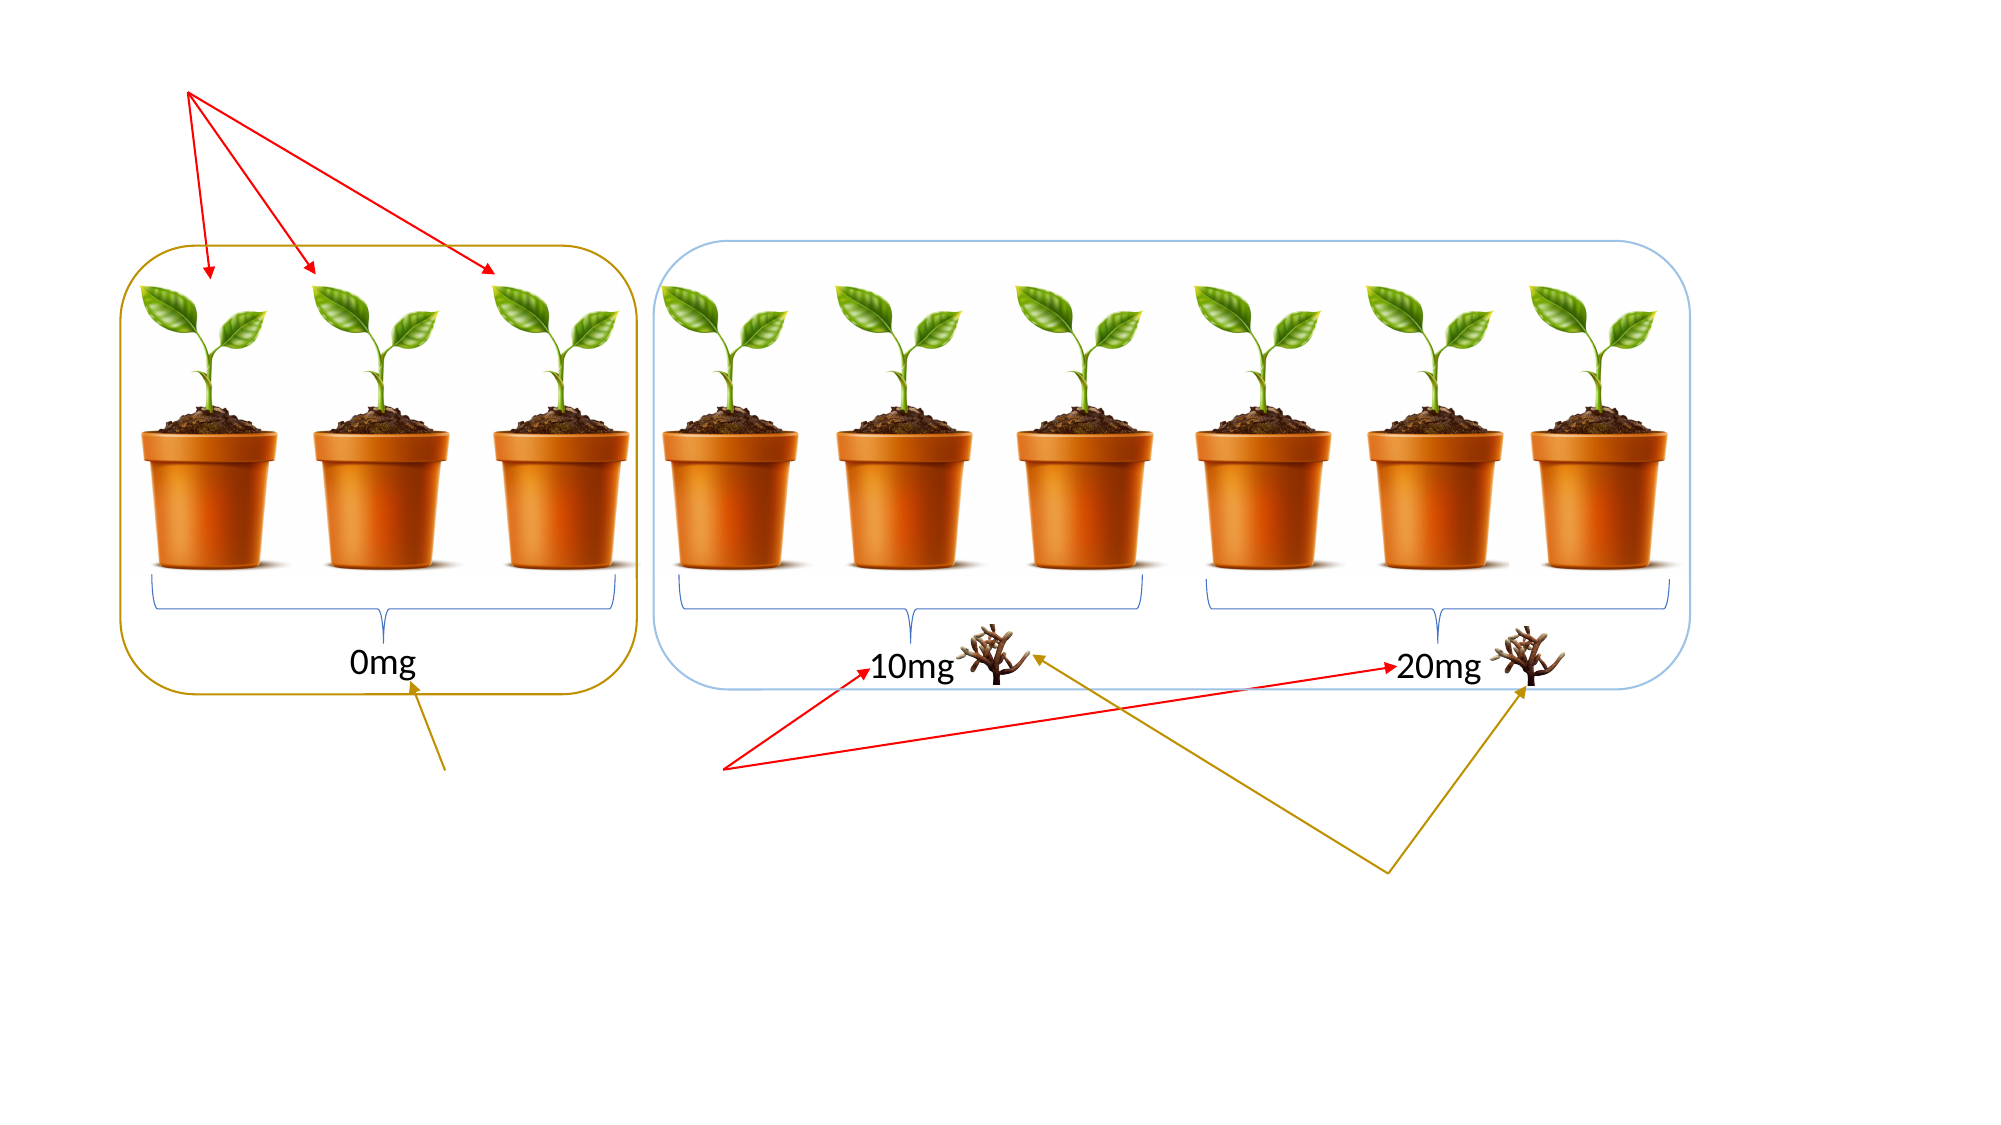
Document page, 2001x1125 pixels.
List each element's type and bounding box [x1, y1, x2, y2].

text_box [662, 239, 1682, 279]
text_box [187, 92, 496, 275]
text_box [652, 315, 1692, 691]
text_box [131, 245, 187, 279]
text_box [723, 666, 1032, 770]
text_box [187, 275, 211, 280]
text_box [211, 244, 626, 279]
text_box [1389, 666, 1398, 685]
text_box [119, 310, 638, 696]
text_box [410, 680, 446, 771]
picture [951, 624, 1033, 666]
picture [120, 279, 1691, 579]
text_box [1388, 685, 1527, 874]
text_box [1032, 654, 1389, 874]
picture [1485, 626, 1568, 686]
